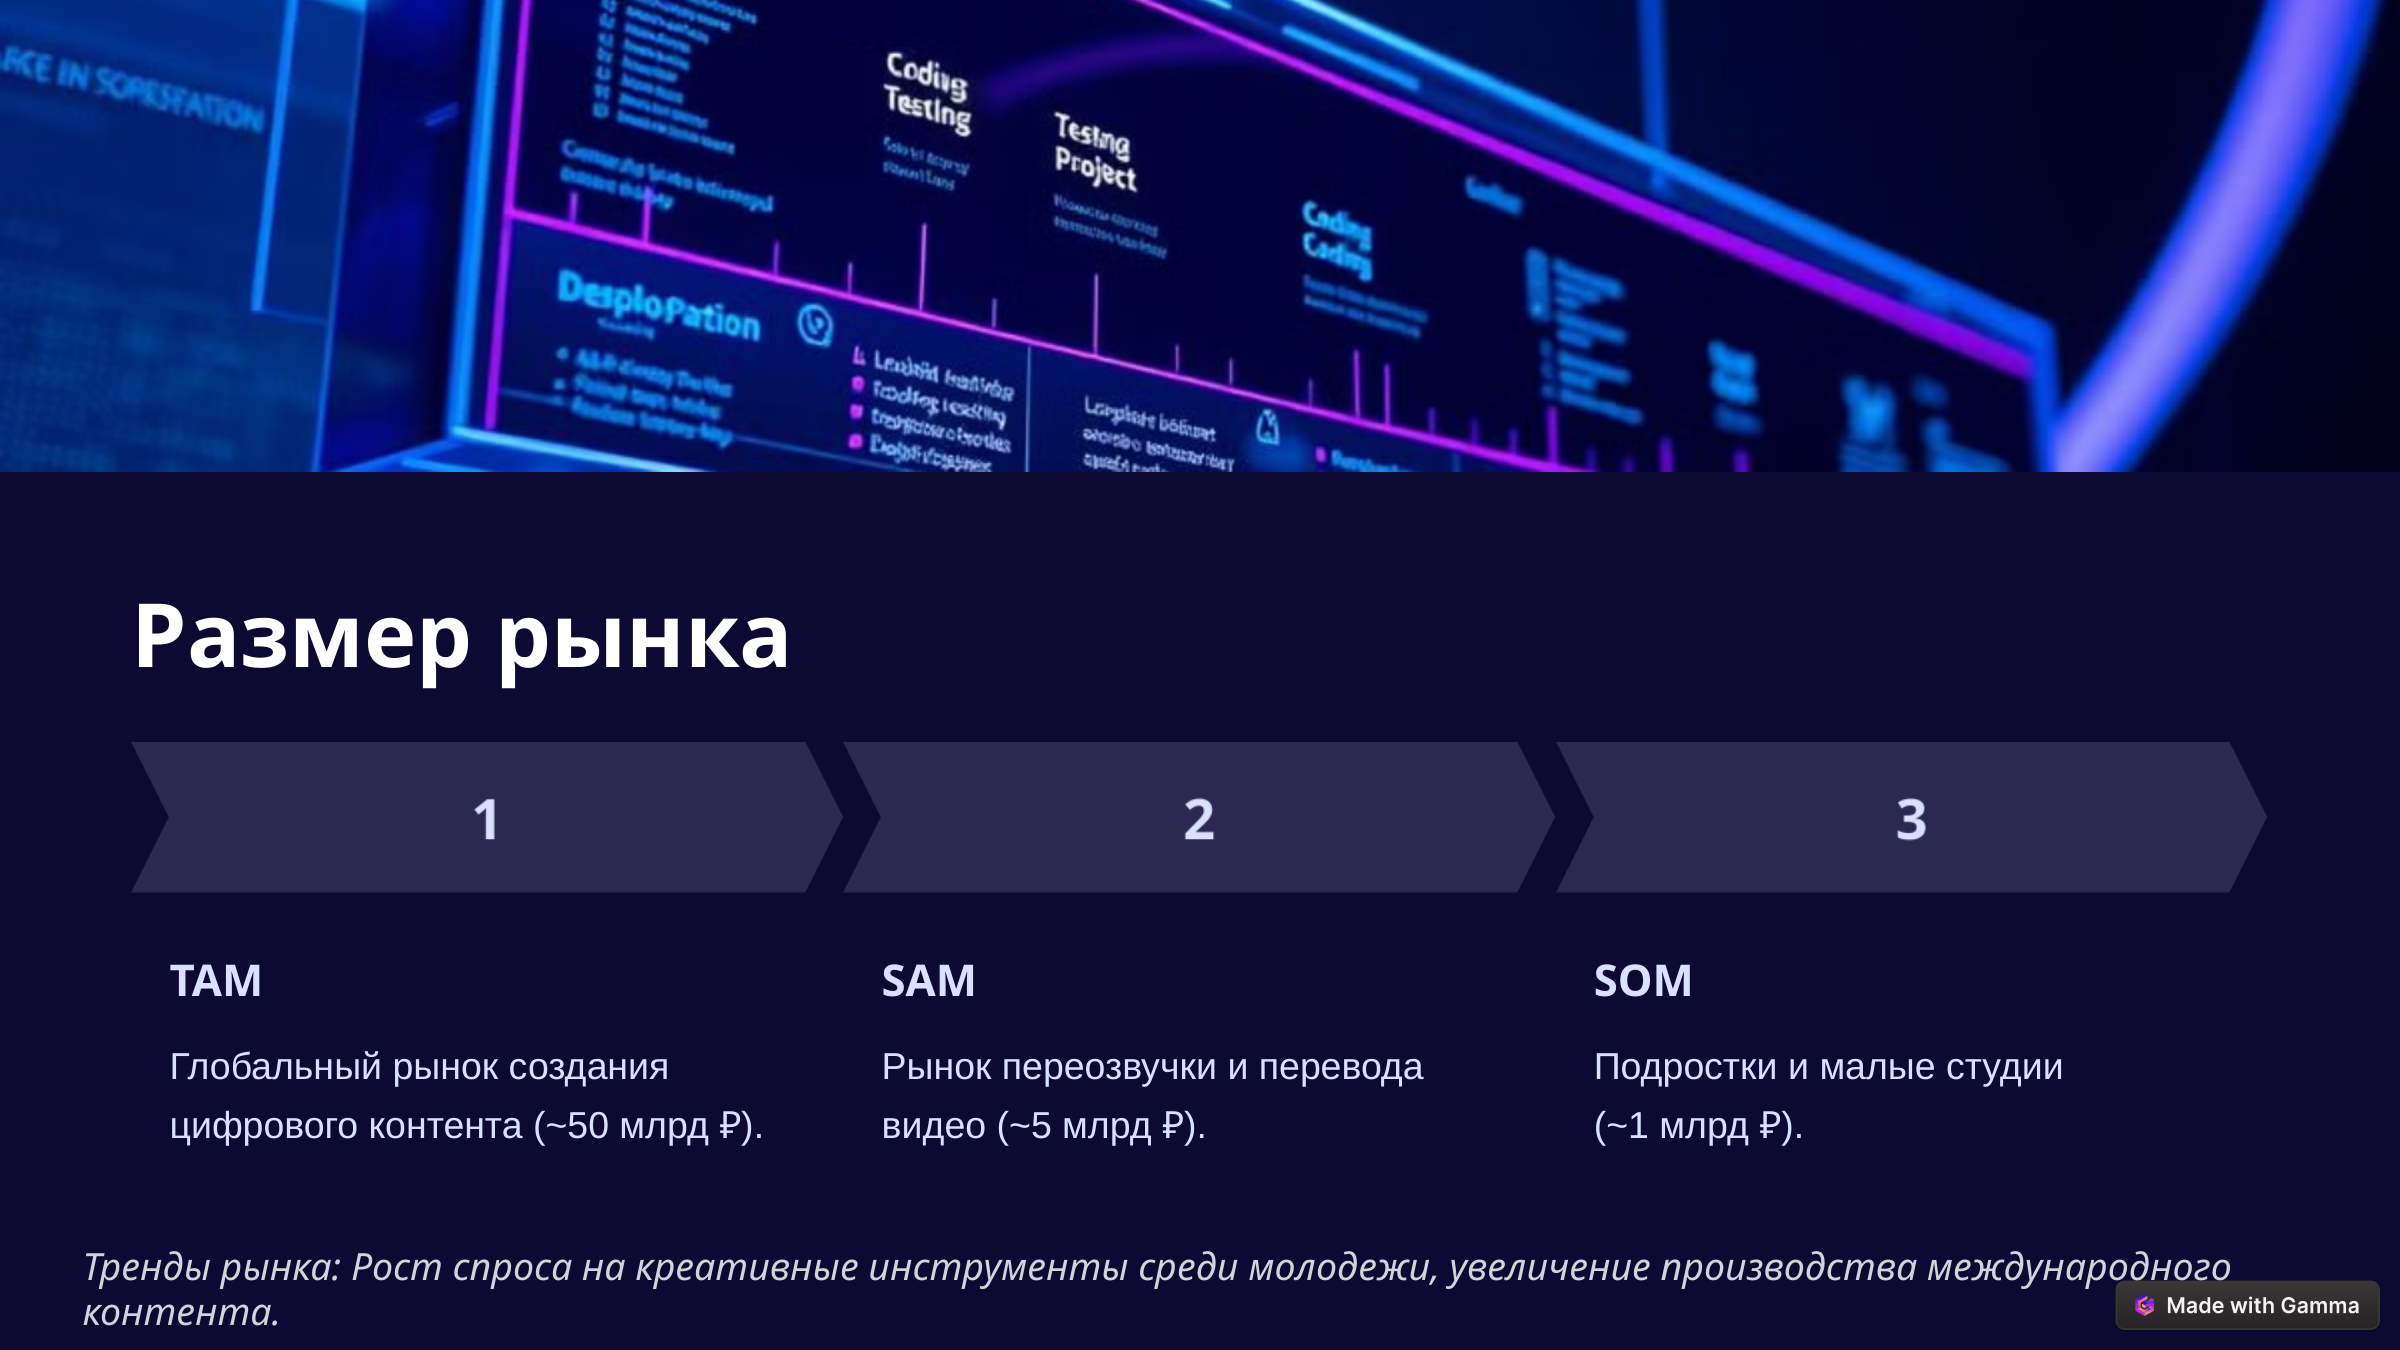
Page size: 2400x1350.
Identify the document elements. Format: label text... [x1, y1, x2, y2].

text_box SOM [1593, 949, 2038, 1005]
text_box SAM [881, 949, 1326, 1005]
picture [131, 742, 2268, 893]
text_box Размер рынка [131, 574, 1019, 686]
picture [2332, 1271, 2389, 1339]
picture [0, 0, 2400, 472]
text_box Глобальный рынок создания цифрового контента (~50 млрд ₽). [169, 1027, 807, 1149]
text_box Рынок переозвучки и перевода видео (~5 млрд ₽). [881, 1027, 1519, 1149]
text_box Тренды рынка: Рост спроса на креативные инструменты среди молодежи, увеличение производства международного контента. [68, 1235, 2332, 1341]
text_box Подростки и малые студии (~1 млрд ₽). [1593, 1027, 2231, 1209]
text_box TAM [169, 949, 613, 1005]
